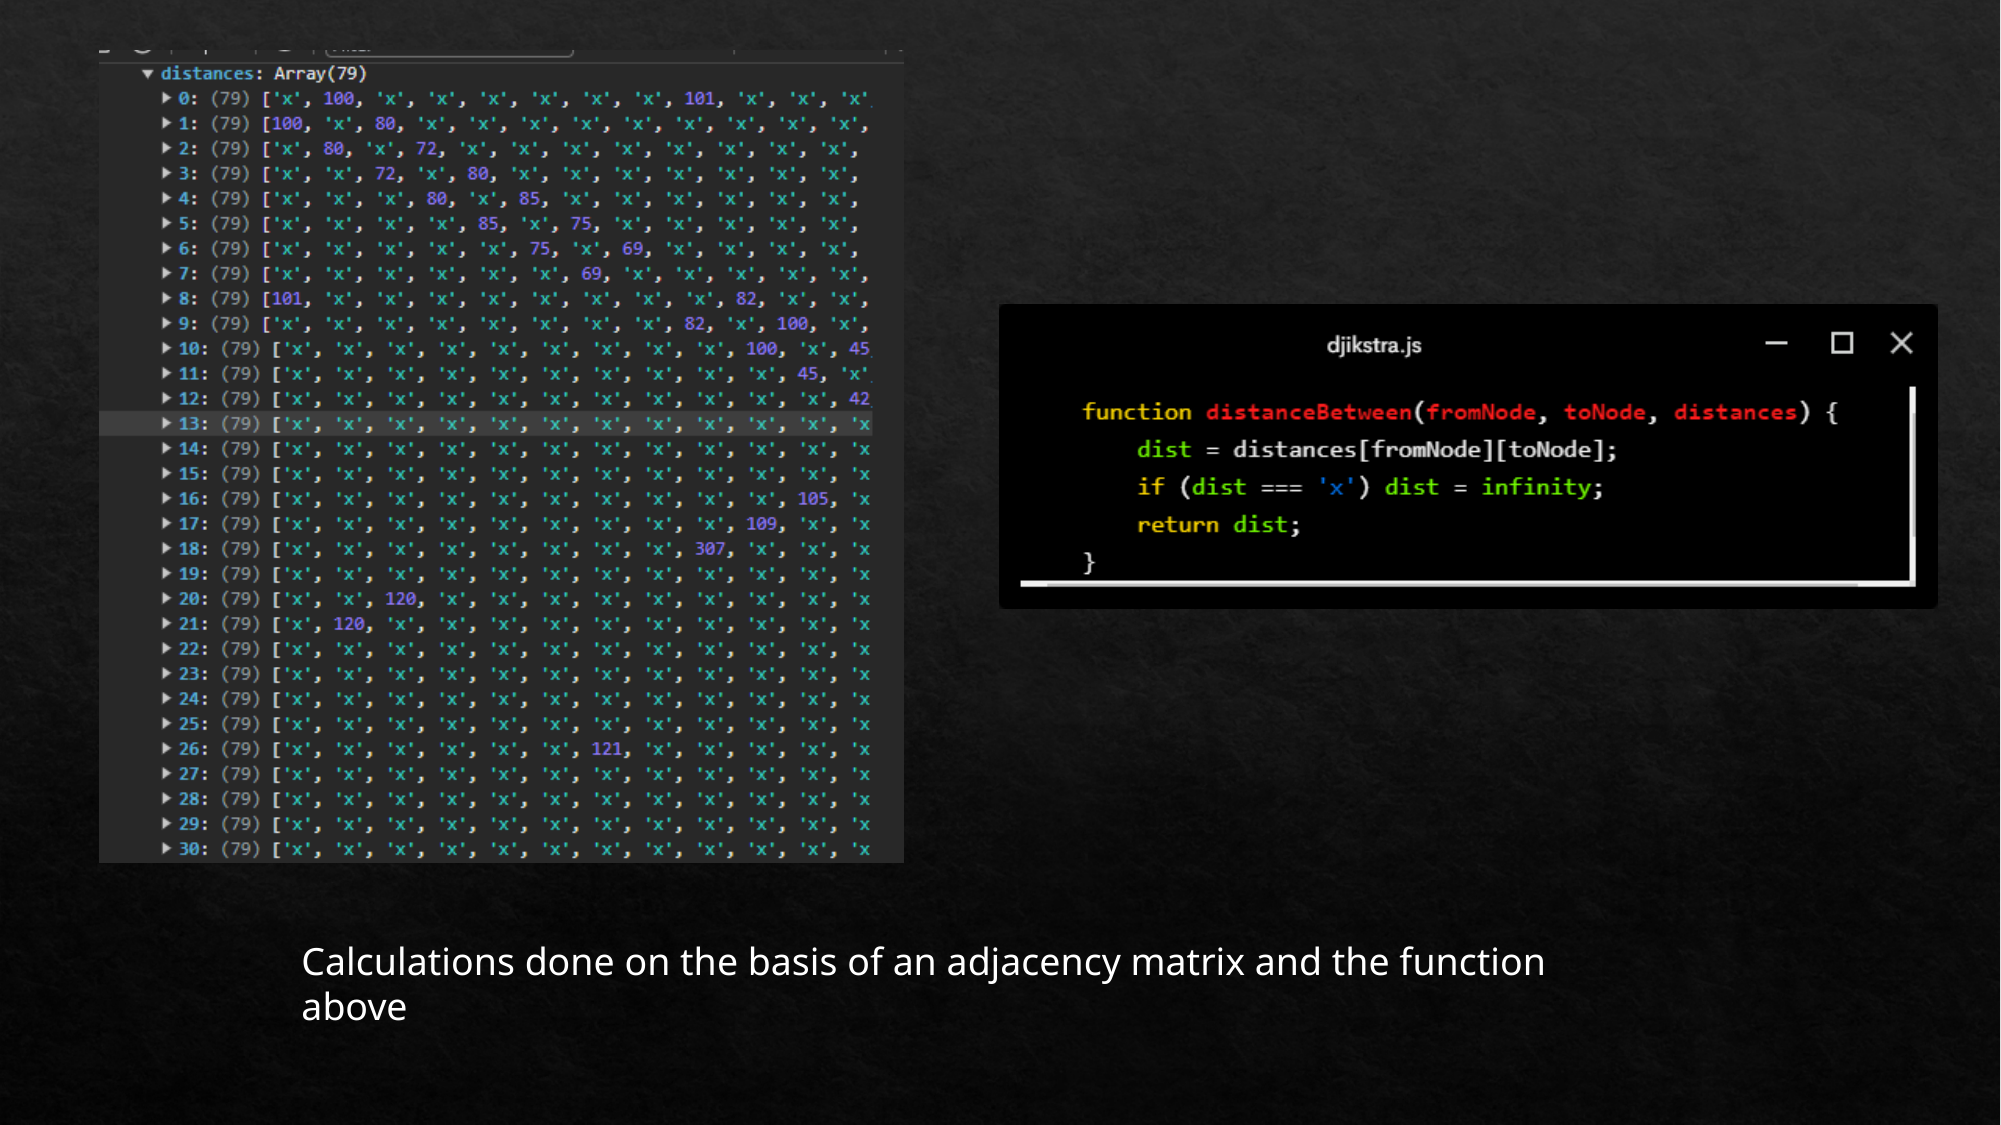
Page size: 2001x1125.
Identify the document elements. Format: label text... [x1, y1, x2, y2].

picture [999, 303, 1938, 610]
text_box Calculations done on the basis of an adjacency matrix and the function above [286, 930, 1644, 1036]
picture [98, 49, 905, 864]
